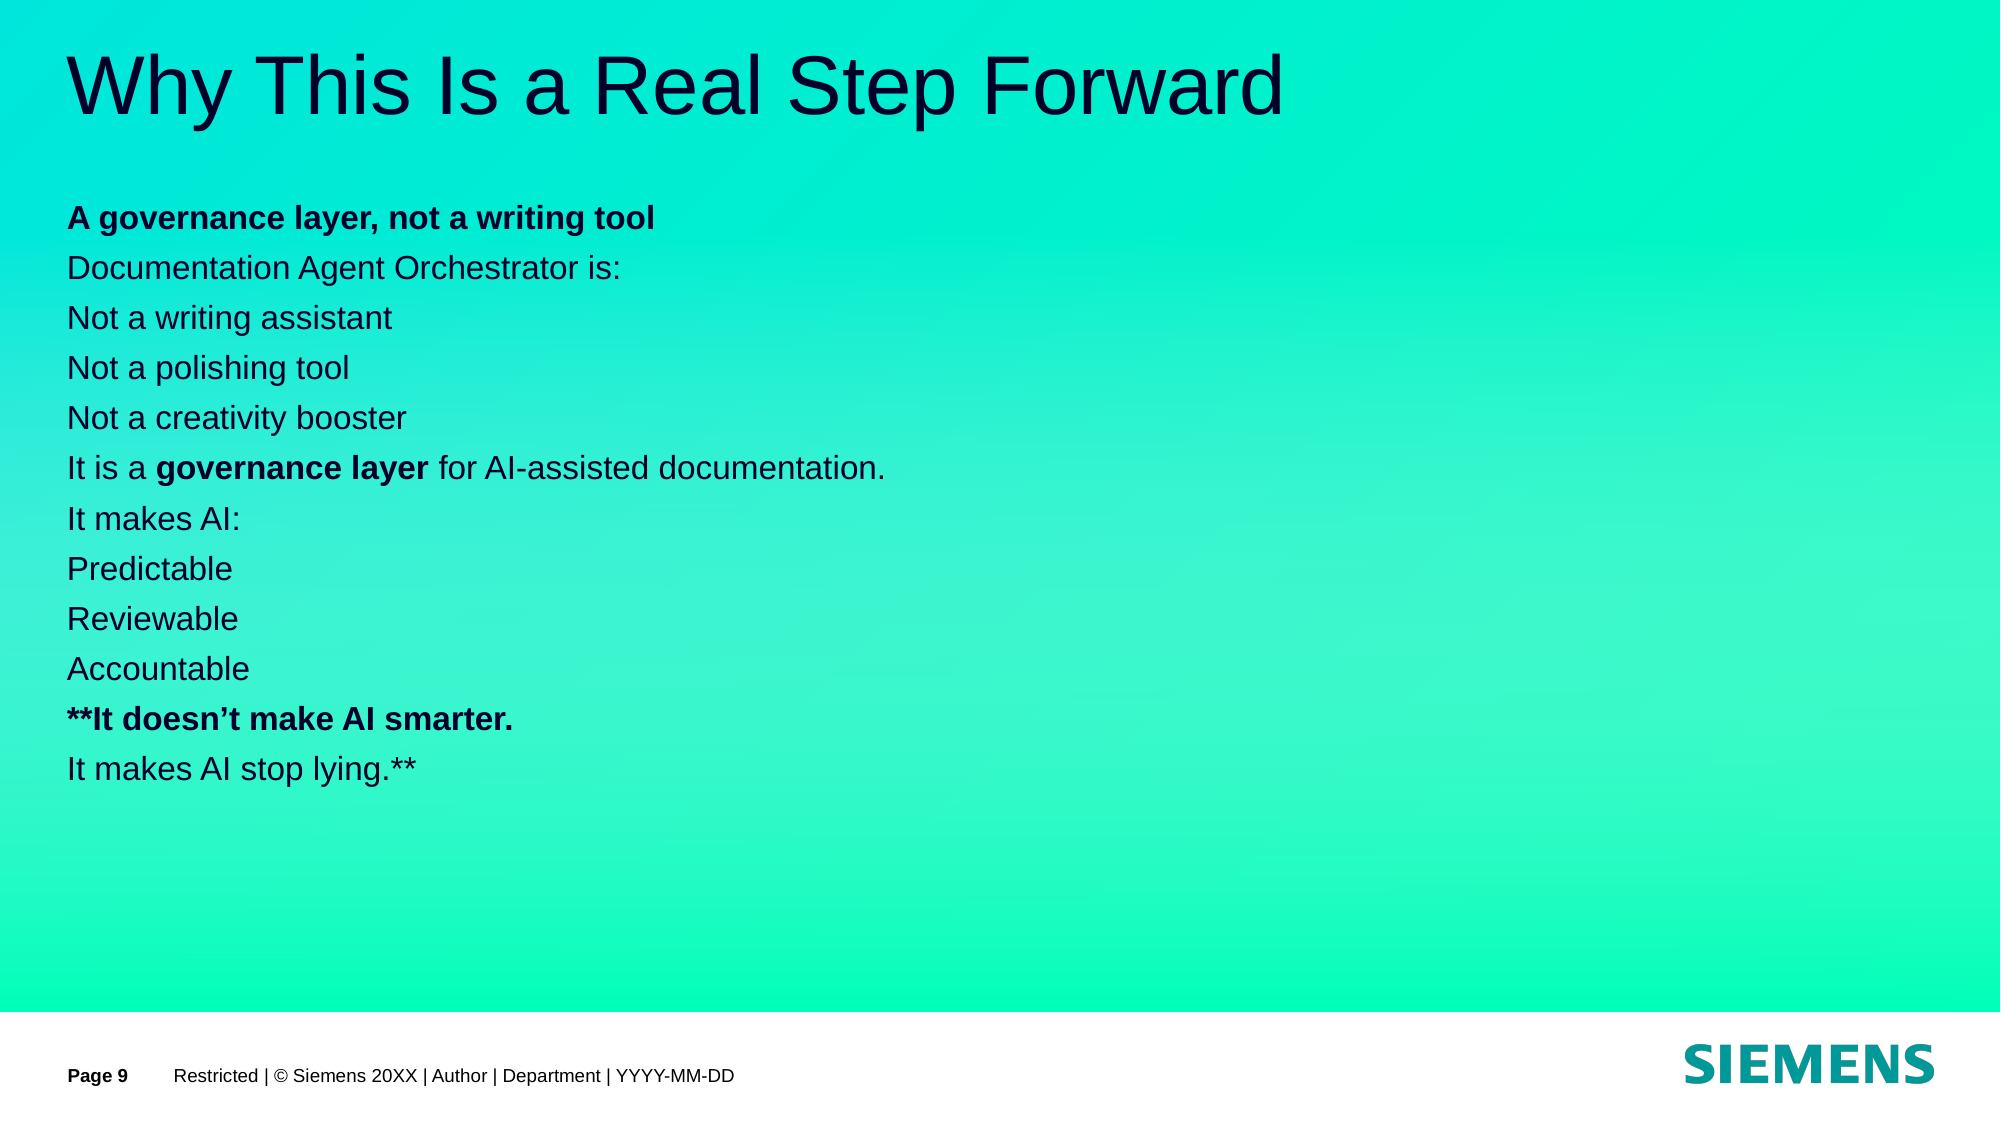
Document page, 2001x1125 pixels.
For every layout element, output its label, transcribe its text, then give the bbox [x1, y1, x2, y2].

slide_number Page 9 [67, 1035, 174, 1125]
subtitle A governance layer, not a writing tool Documentation Agent Orchestrator is: Not a writing assistant Not a polishing tool Not a creativity booster It is a governance layer for AI-assisted documentation. It makes AI: Predictable Reviewable Accountable **It doesn’t make AI smarter. It makes AI stop lying.** [66, 131, 1591, 868]
footer Restricted | © Siemens 20XX | Author | Department | YYYY-MM-DD [174, 1035, 1591, 1125]
title Why This Is a Real Step Forward [66, 30, 1934, 132]
picture [1685, 1044, 1934, 1084]
